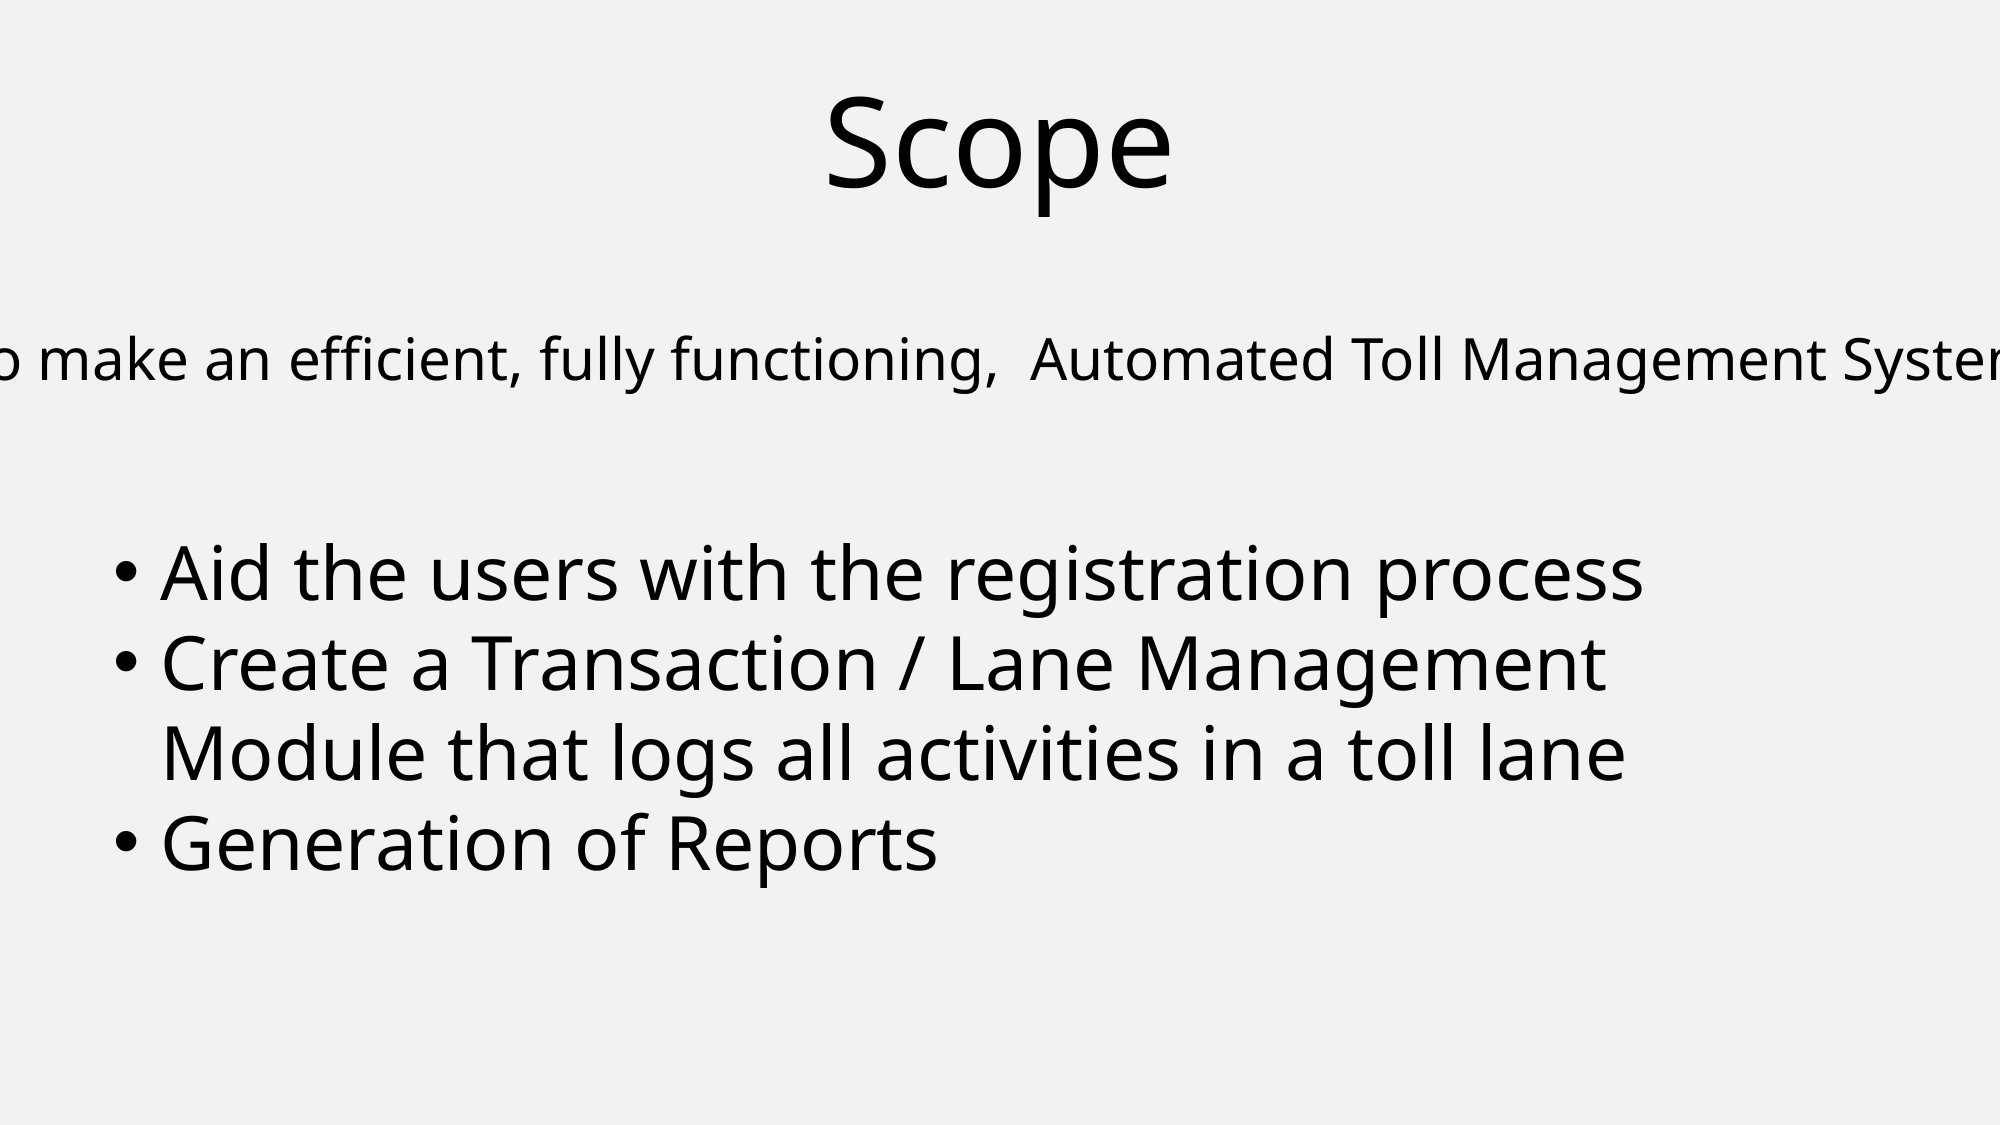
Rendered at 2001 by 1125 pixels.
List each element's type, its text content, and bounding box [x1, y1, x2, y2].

text_box Scope [0, 55, 2000, 220]
text_box To make an efficient, fully functioning, Automated Toll Management System [0, 314, 2000, 400]
text_box Aid the users with the registration process Create a Transaction / Lane Management Module that logs all activities in a toll lane Generation of Reports [98, 518, 1875, 893]
